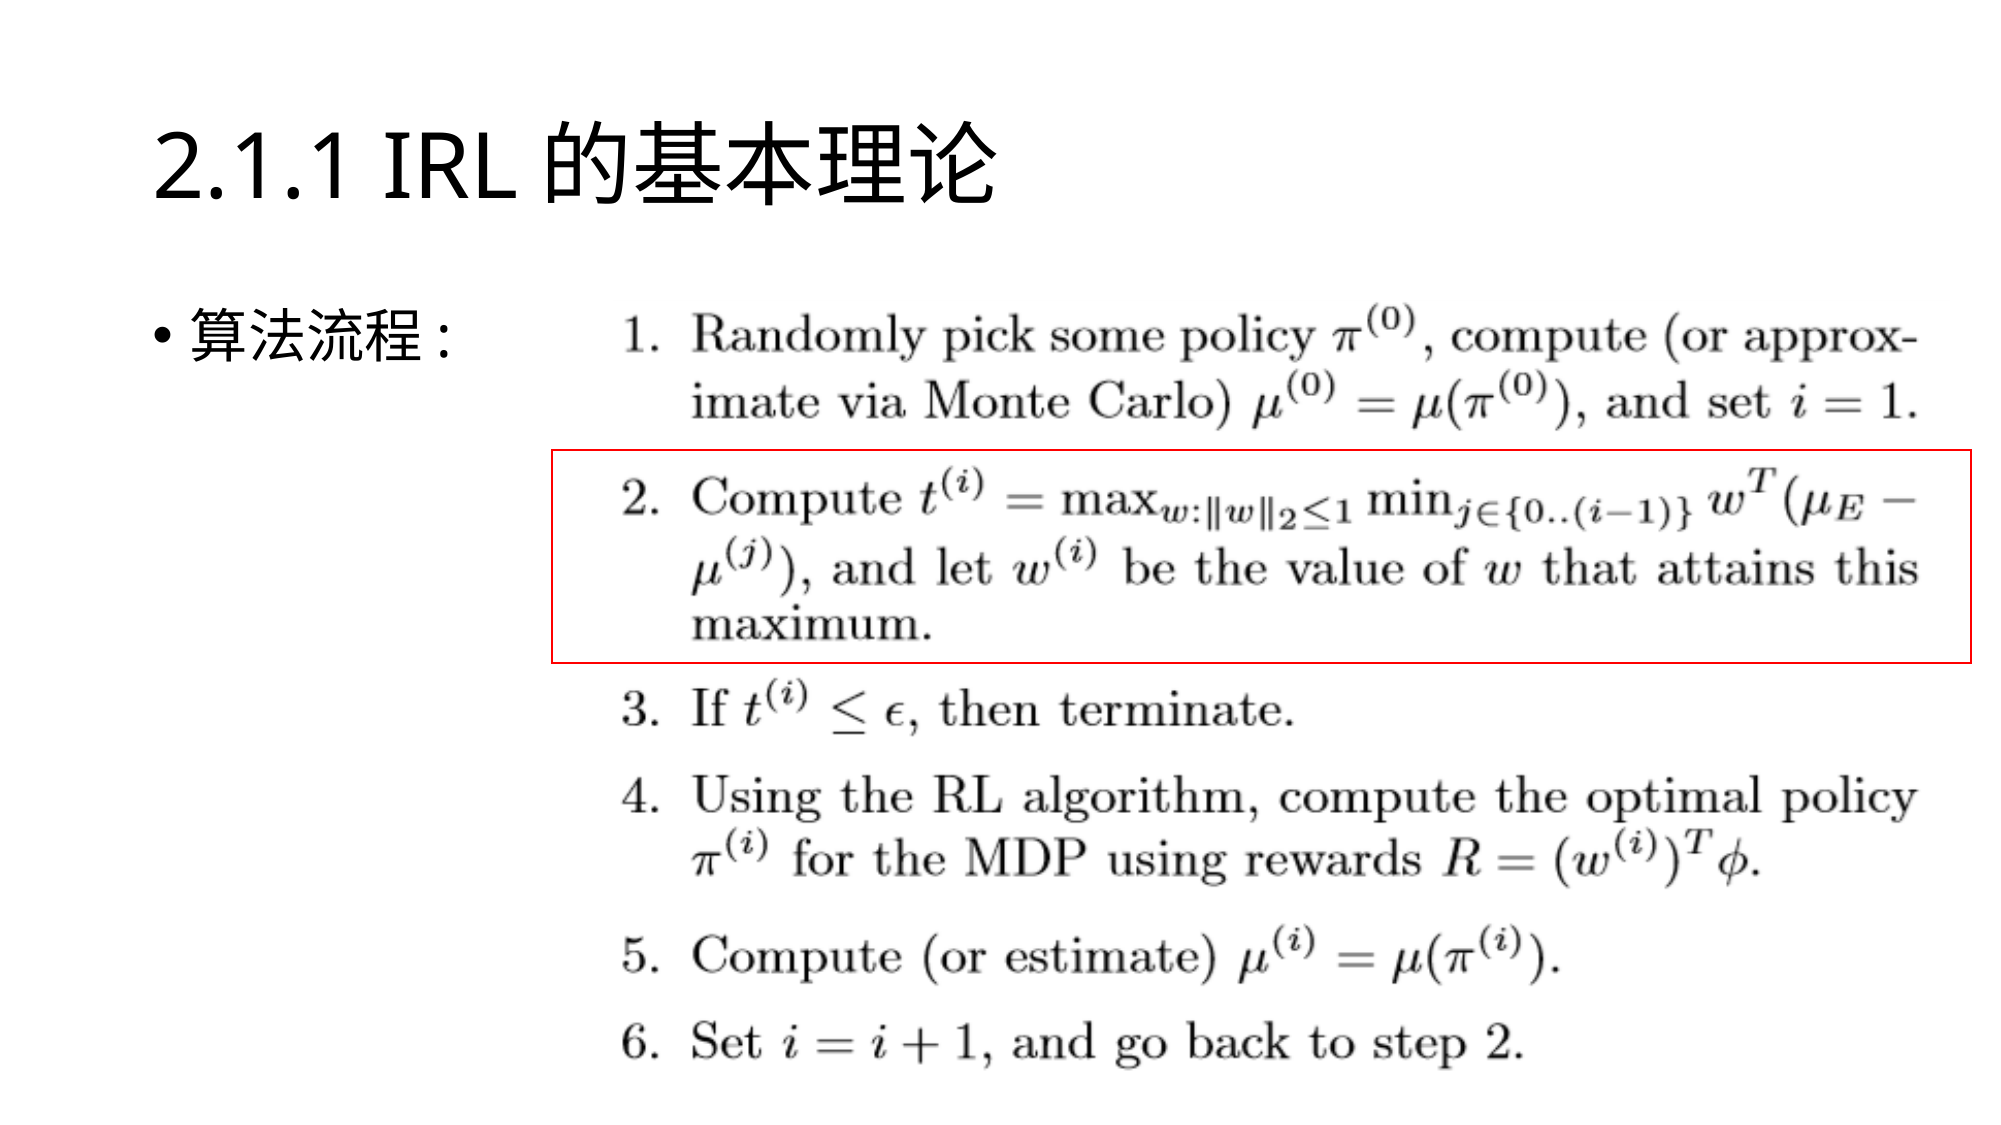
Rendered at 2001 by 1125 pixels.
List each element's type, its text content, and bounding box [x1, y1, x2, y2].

title 2.1.1 IRL的基本理论 [137, 59, 1863, 278]
picture [613, 299, 1950, 1077]
text_box [551, 449, 613, 664]
text_box [1950, 449, 1972, 664]
list 算法流程: [137, 299, 613, 1014]
